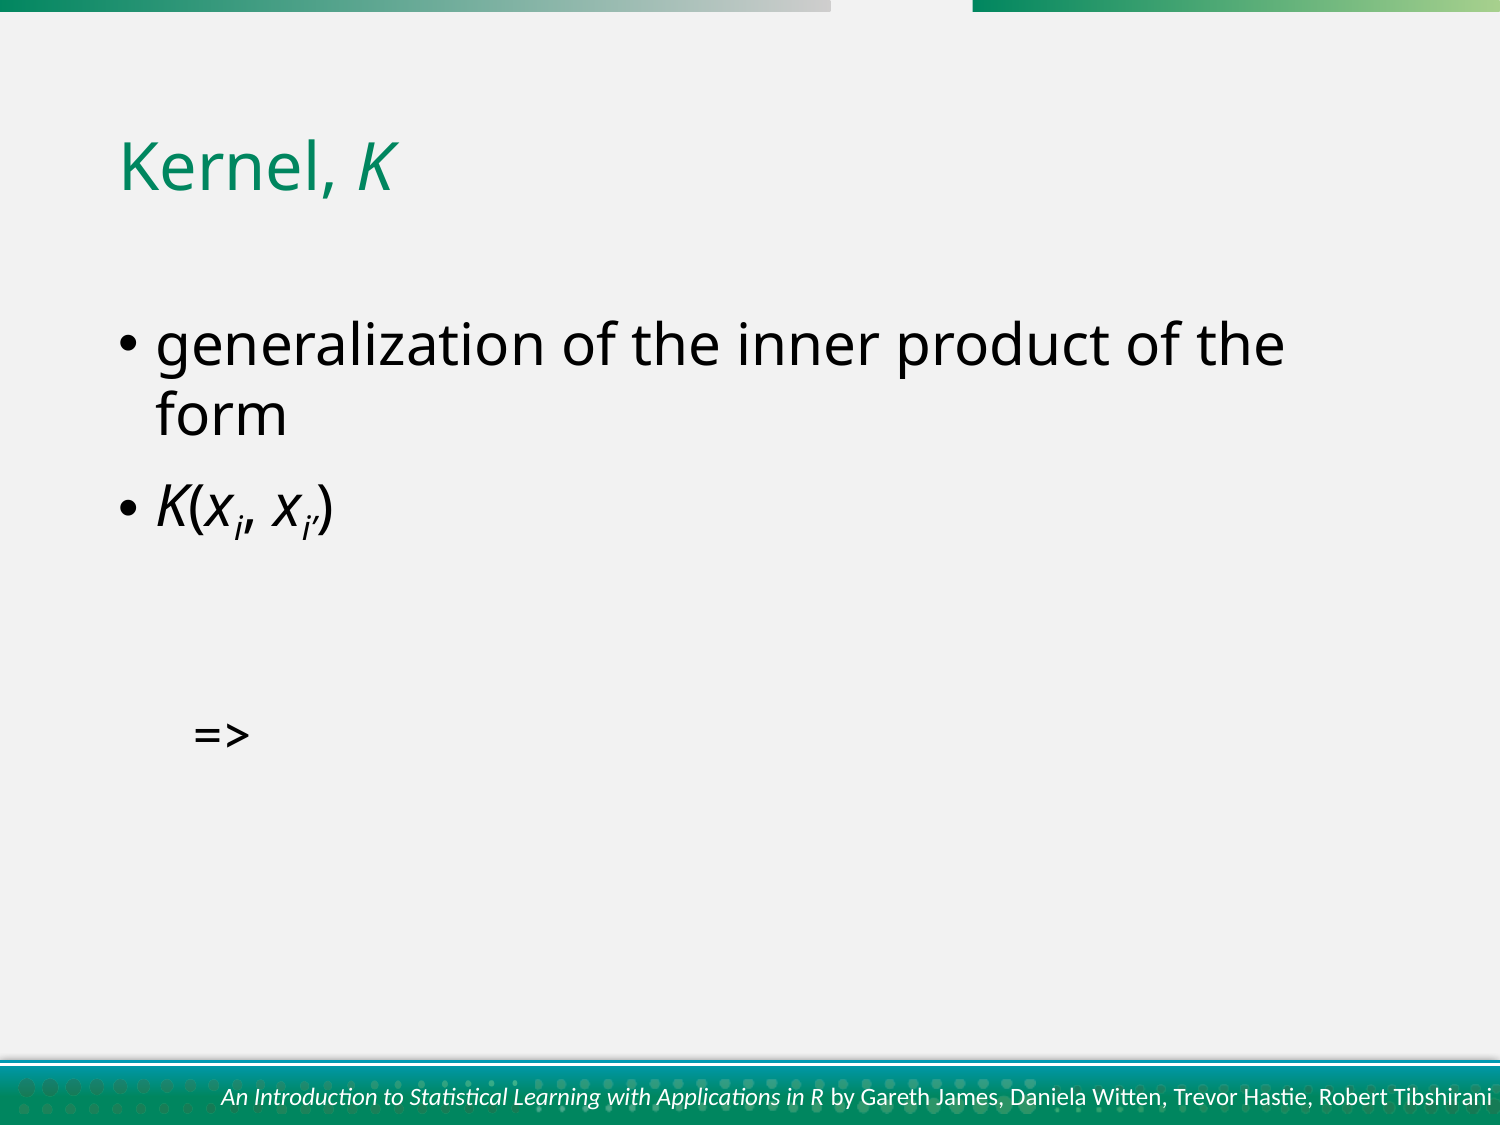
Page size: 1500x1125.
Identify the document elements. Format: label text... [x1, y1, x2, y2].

text_box An Introduction to Statistical Learning with Applications in R by Gareth James, Daniela Witten, Trevor Hastie, Robert Tibshirani [8, 1073, 1500, 1118]
title Kernel, K [103, 59, 1397, 278]
